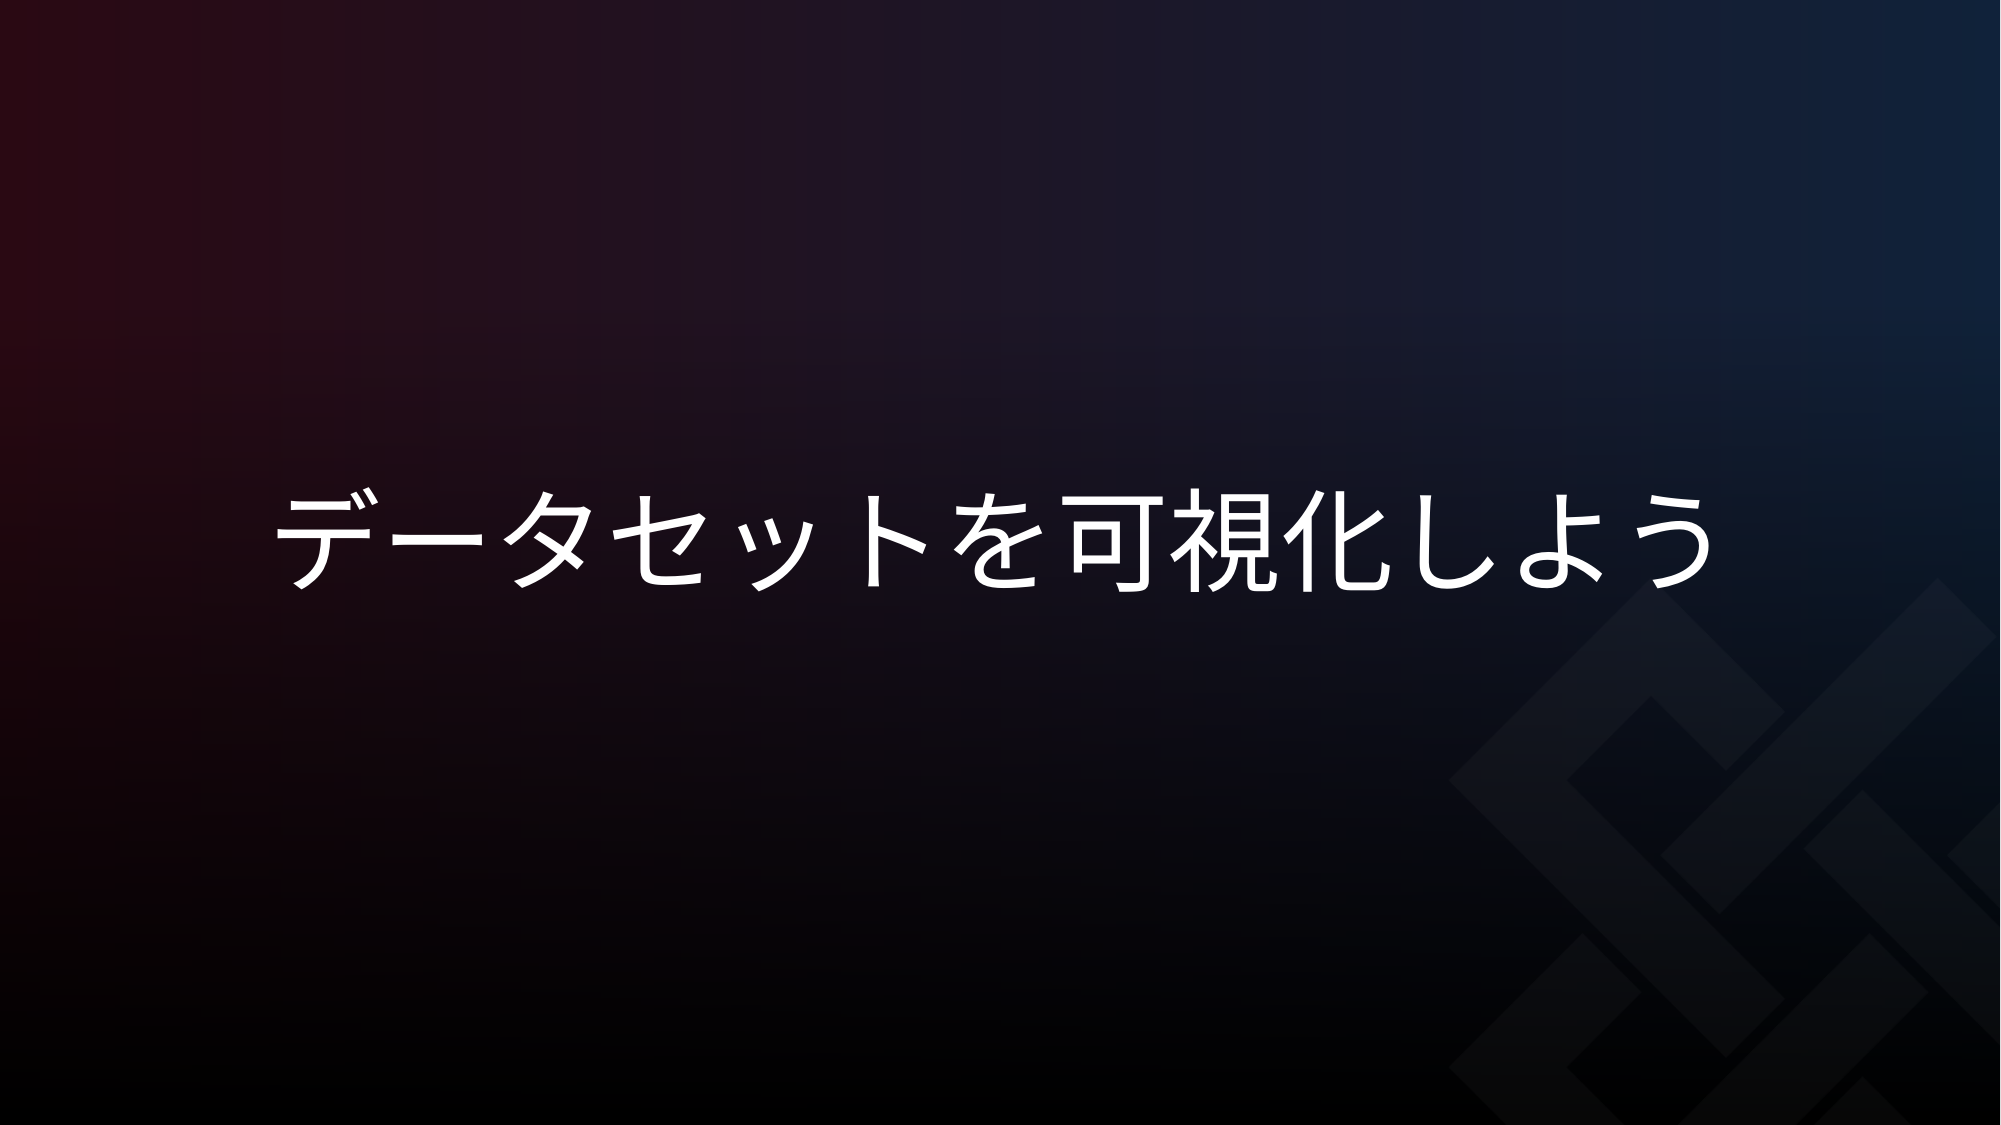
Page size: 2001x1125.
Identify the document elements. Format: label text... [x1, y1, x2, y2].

picture [0, 0, 2001, 1125]
list データセットを可視化しよう [137, 85, 1863, 1009]
